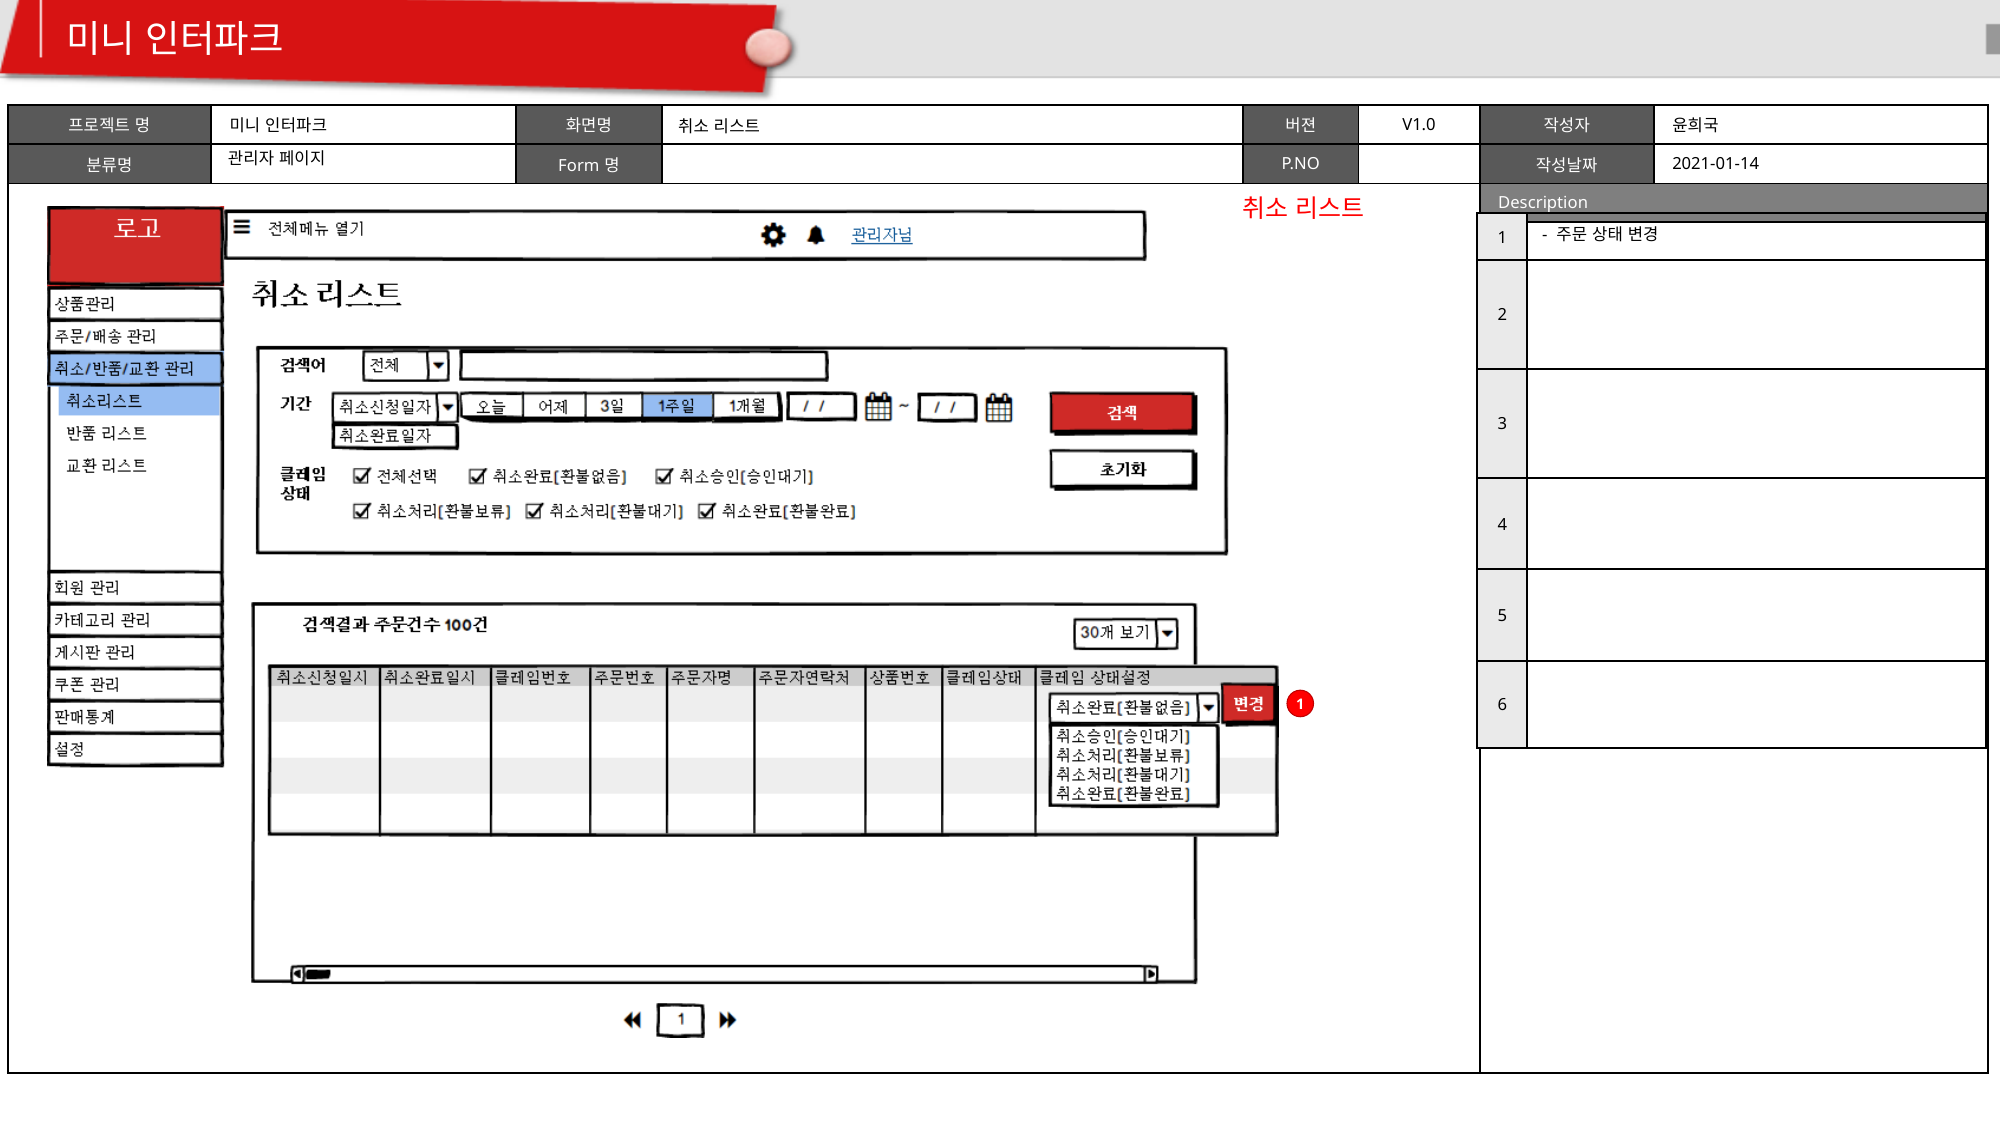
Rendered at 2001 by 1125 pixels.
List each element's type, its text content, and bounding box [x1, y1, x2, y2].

text_box 관리자 페이지 [213, 140, 514, 196]
table_header - 주문 상태 변경 [1528, 214, 1985, 259]
text_box 취소 리스트 [663, 108, 1241, 141]
table_cell 2 [1478, 261, 1526, 368]
text_box [1360, 141, 1478, 175]
text_box [663, 141, 1241, 175]
table_cell [1528, 570, 1985, 660]
table_cell [1528, 370, 1985, 477]
table_cell 4 [1478, 479, 1526, 568]
text_box 취소 리스트 [1216, 184, 1461, 230]
text_box 1 [1285, 689, 1315, 718]
table_cell 6 [1478, 662, 1526, 747]
picture [0, 0, 2000, 110]
table_cell 5 [1478, 570, 1526, 660]
table_header 1 [1478, 214, 1526, 259]
table_cell 3 [1478, 370, 1526, 477]
table_cell [1528, 261, 1985, 368]
picture [47, 206, 1279, 1038]
table_cell [1528, 662, 1985, 747]
table_cell [1528, 479, 1985, 568]
